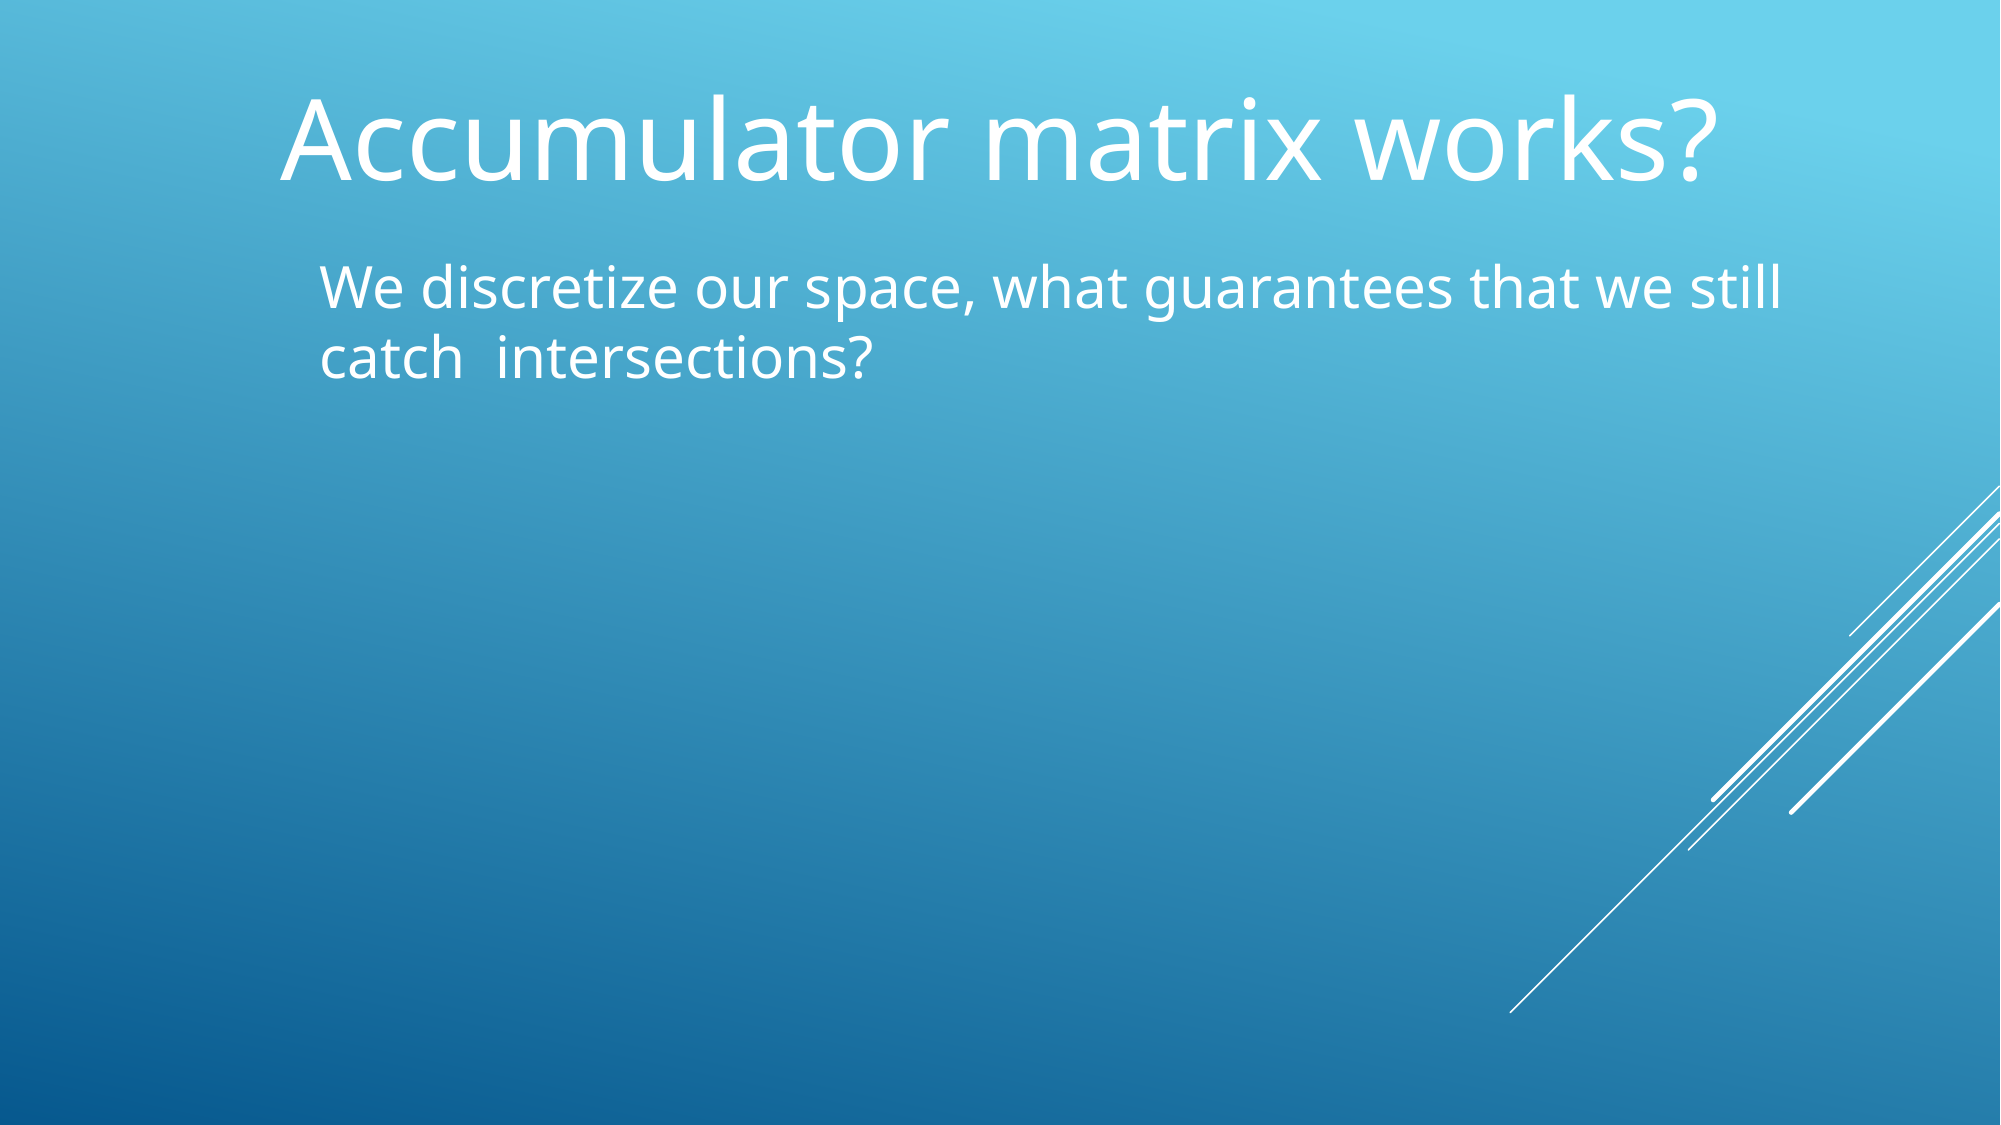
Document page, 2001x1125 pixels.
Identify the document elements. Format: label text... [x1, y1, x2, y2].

text_box Accumulator matrix works? [265, 60, 1735, 211]
text_box We discretize our space, what guarantees that we still catch intersections? [304, 242, 1799, 398]
